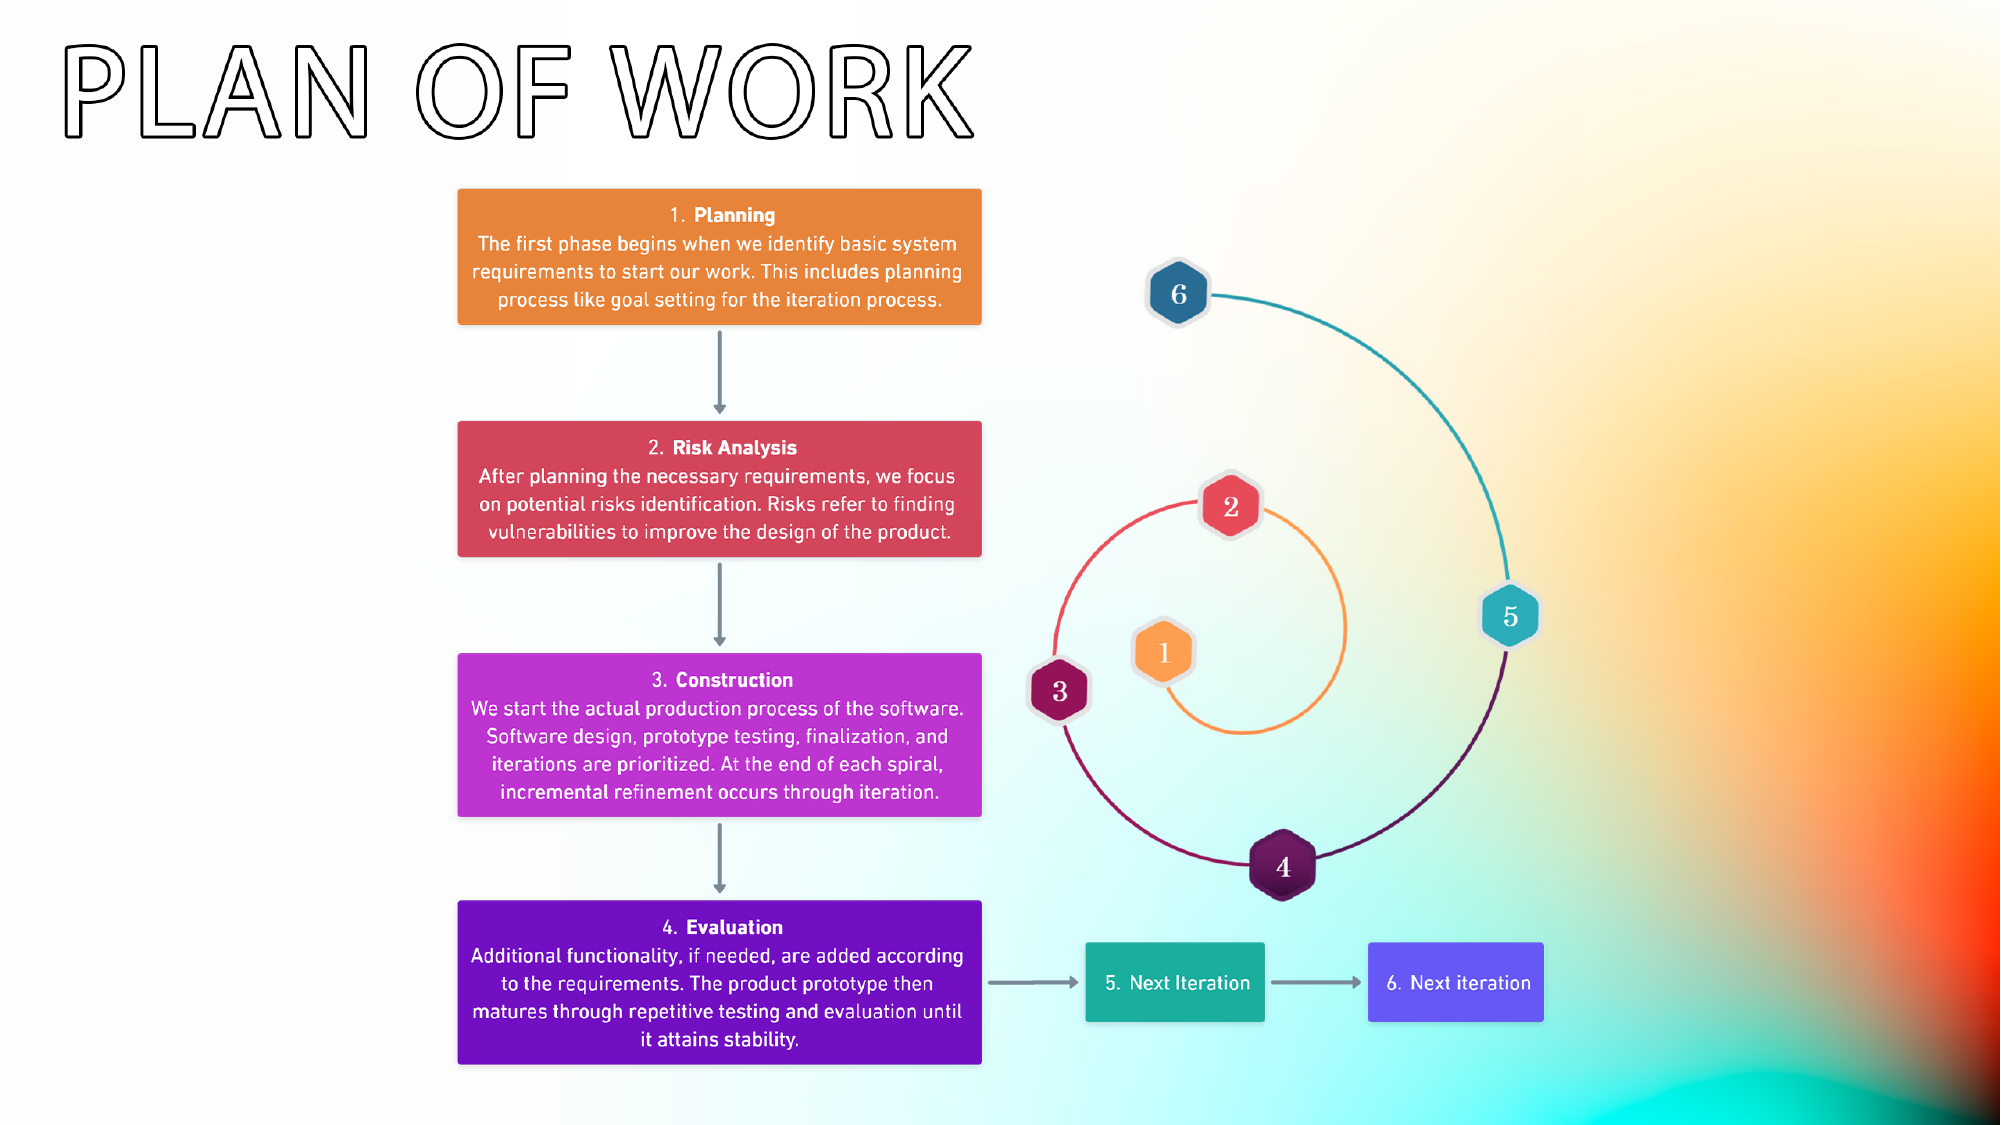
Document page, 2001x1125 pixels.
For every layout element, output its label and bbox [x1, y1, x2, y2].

list [0, 0, 2000, 1125]
